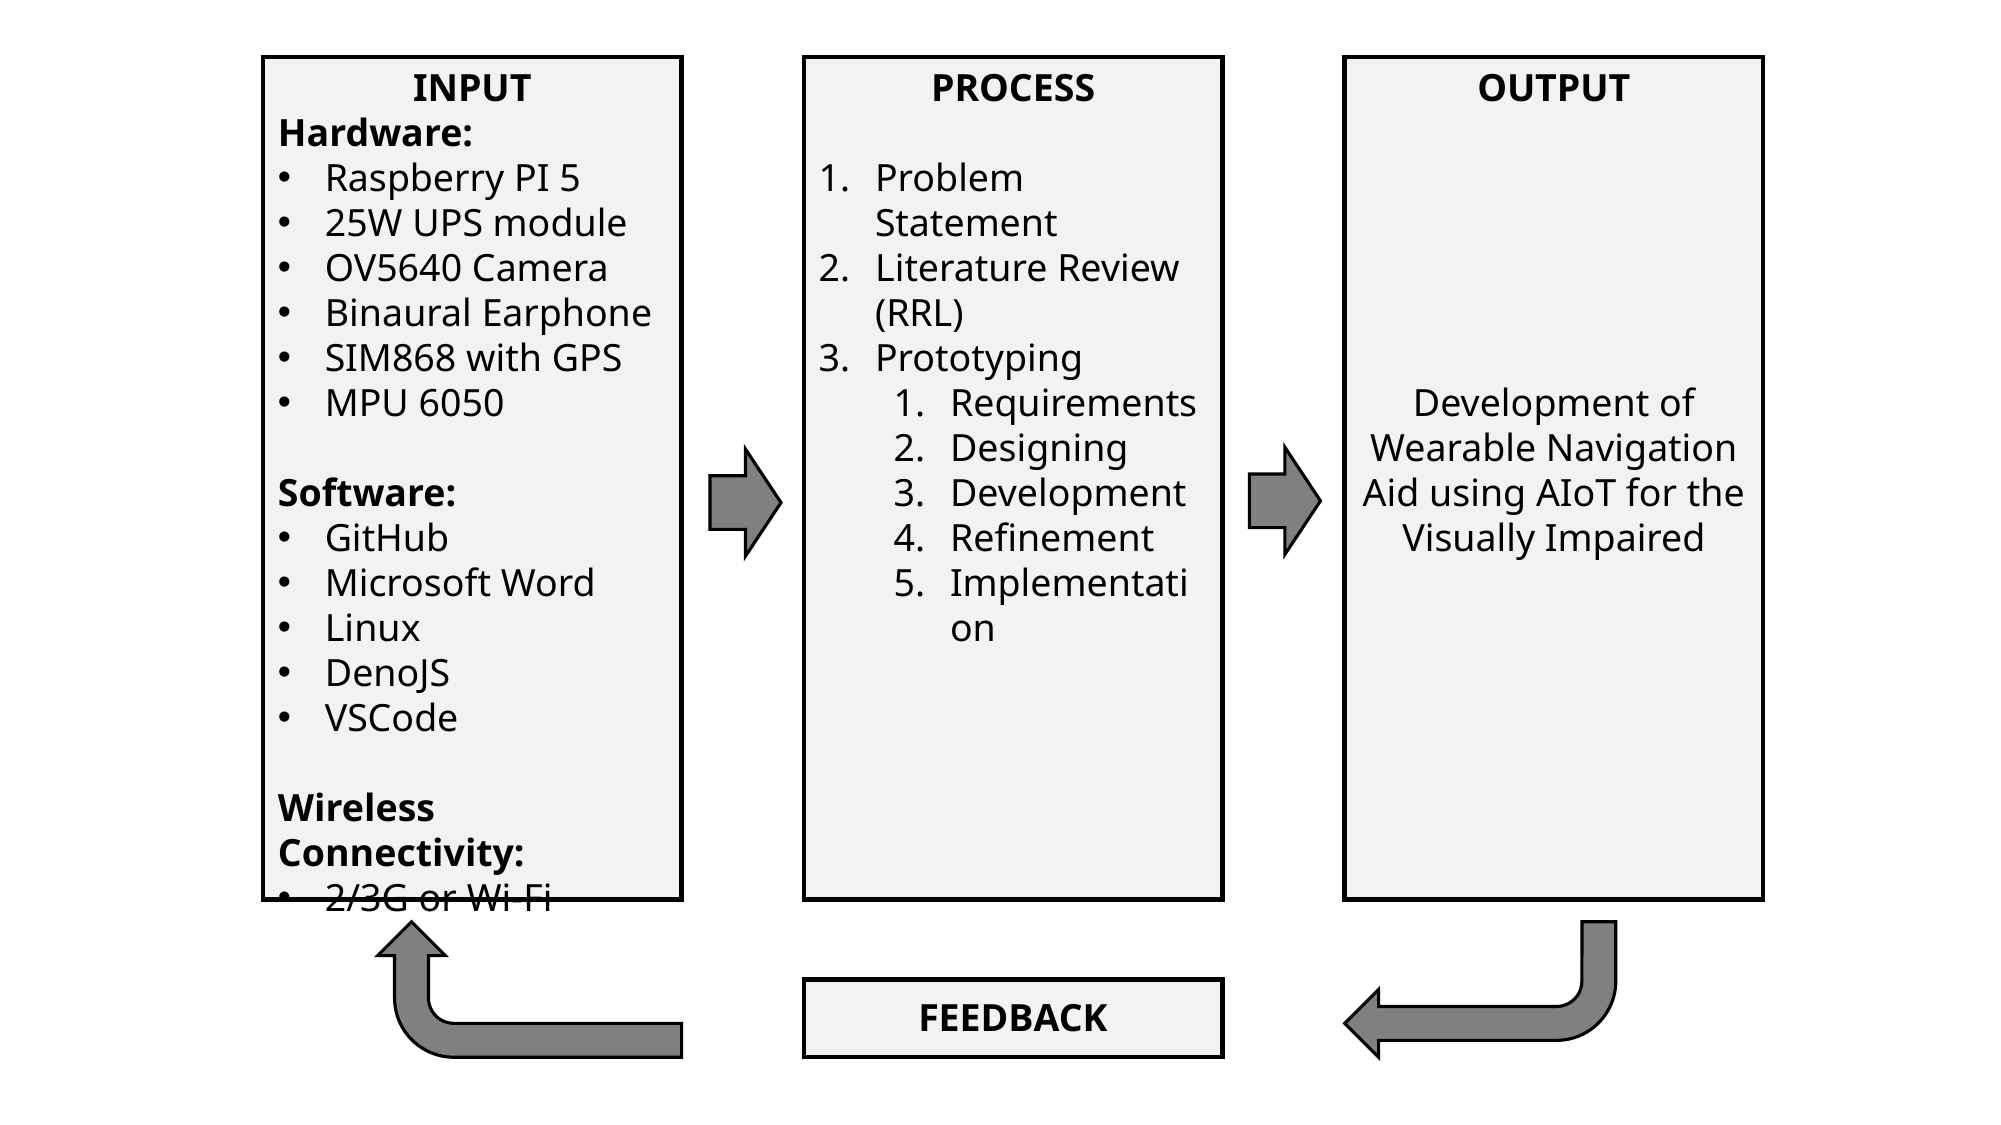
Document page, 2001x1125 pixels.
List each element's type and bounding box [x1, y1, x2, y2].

text_box [1342, 920, 1618, 1062]
text_box [262, 56, 683, 901]
text_box [708, 443, 783, 562]
text_box [1247, 442, 1323, 560]
text_box [803, 978, 1223, 1058]
text_box [803, 56, 1223, 901]
text_box [1344, 56, 1764, 901]
text_box [373, 919, 684, 1059]
